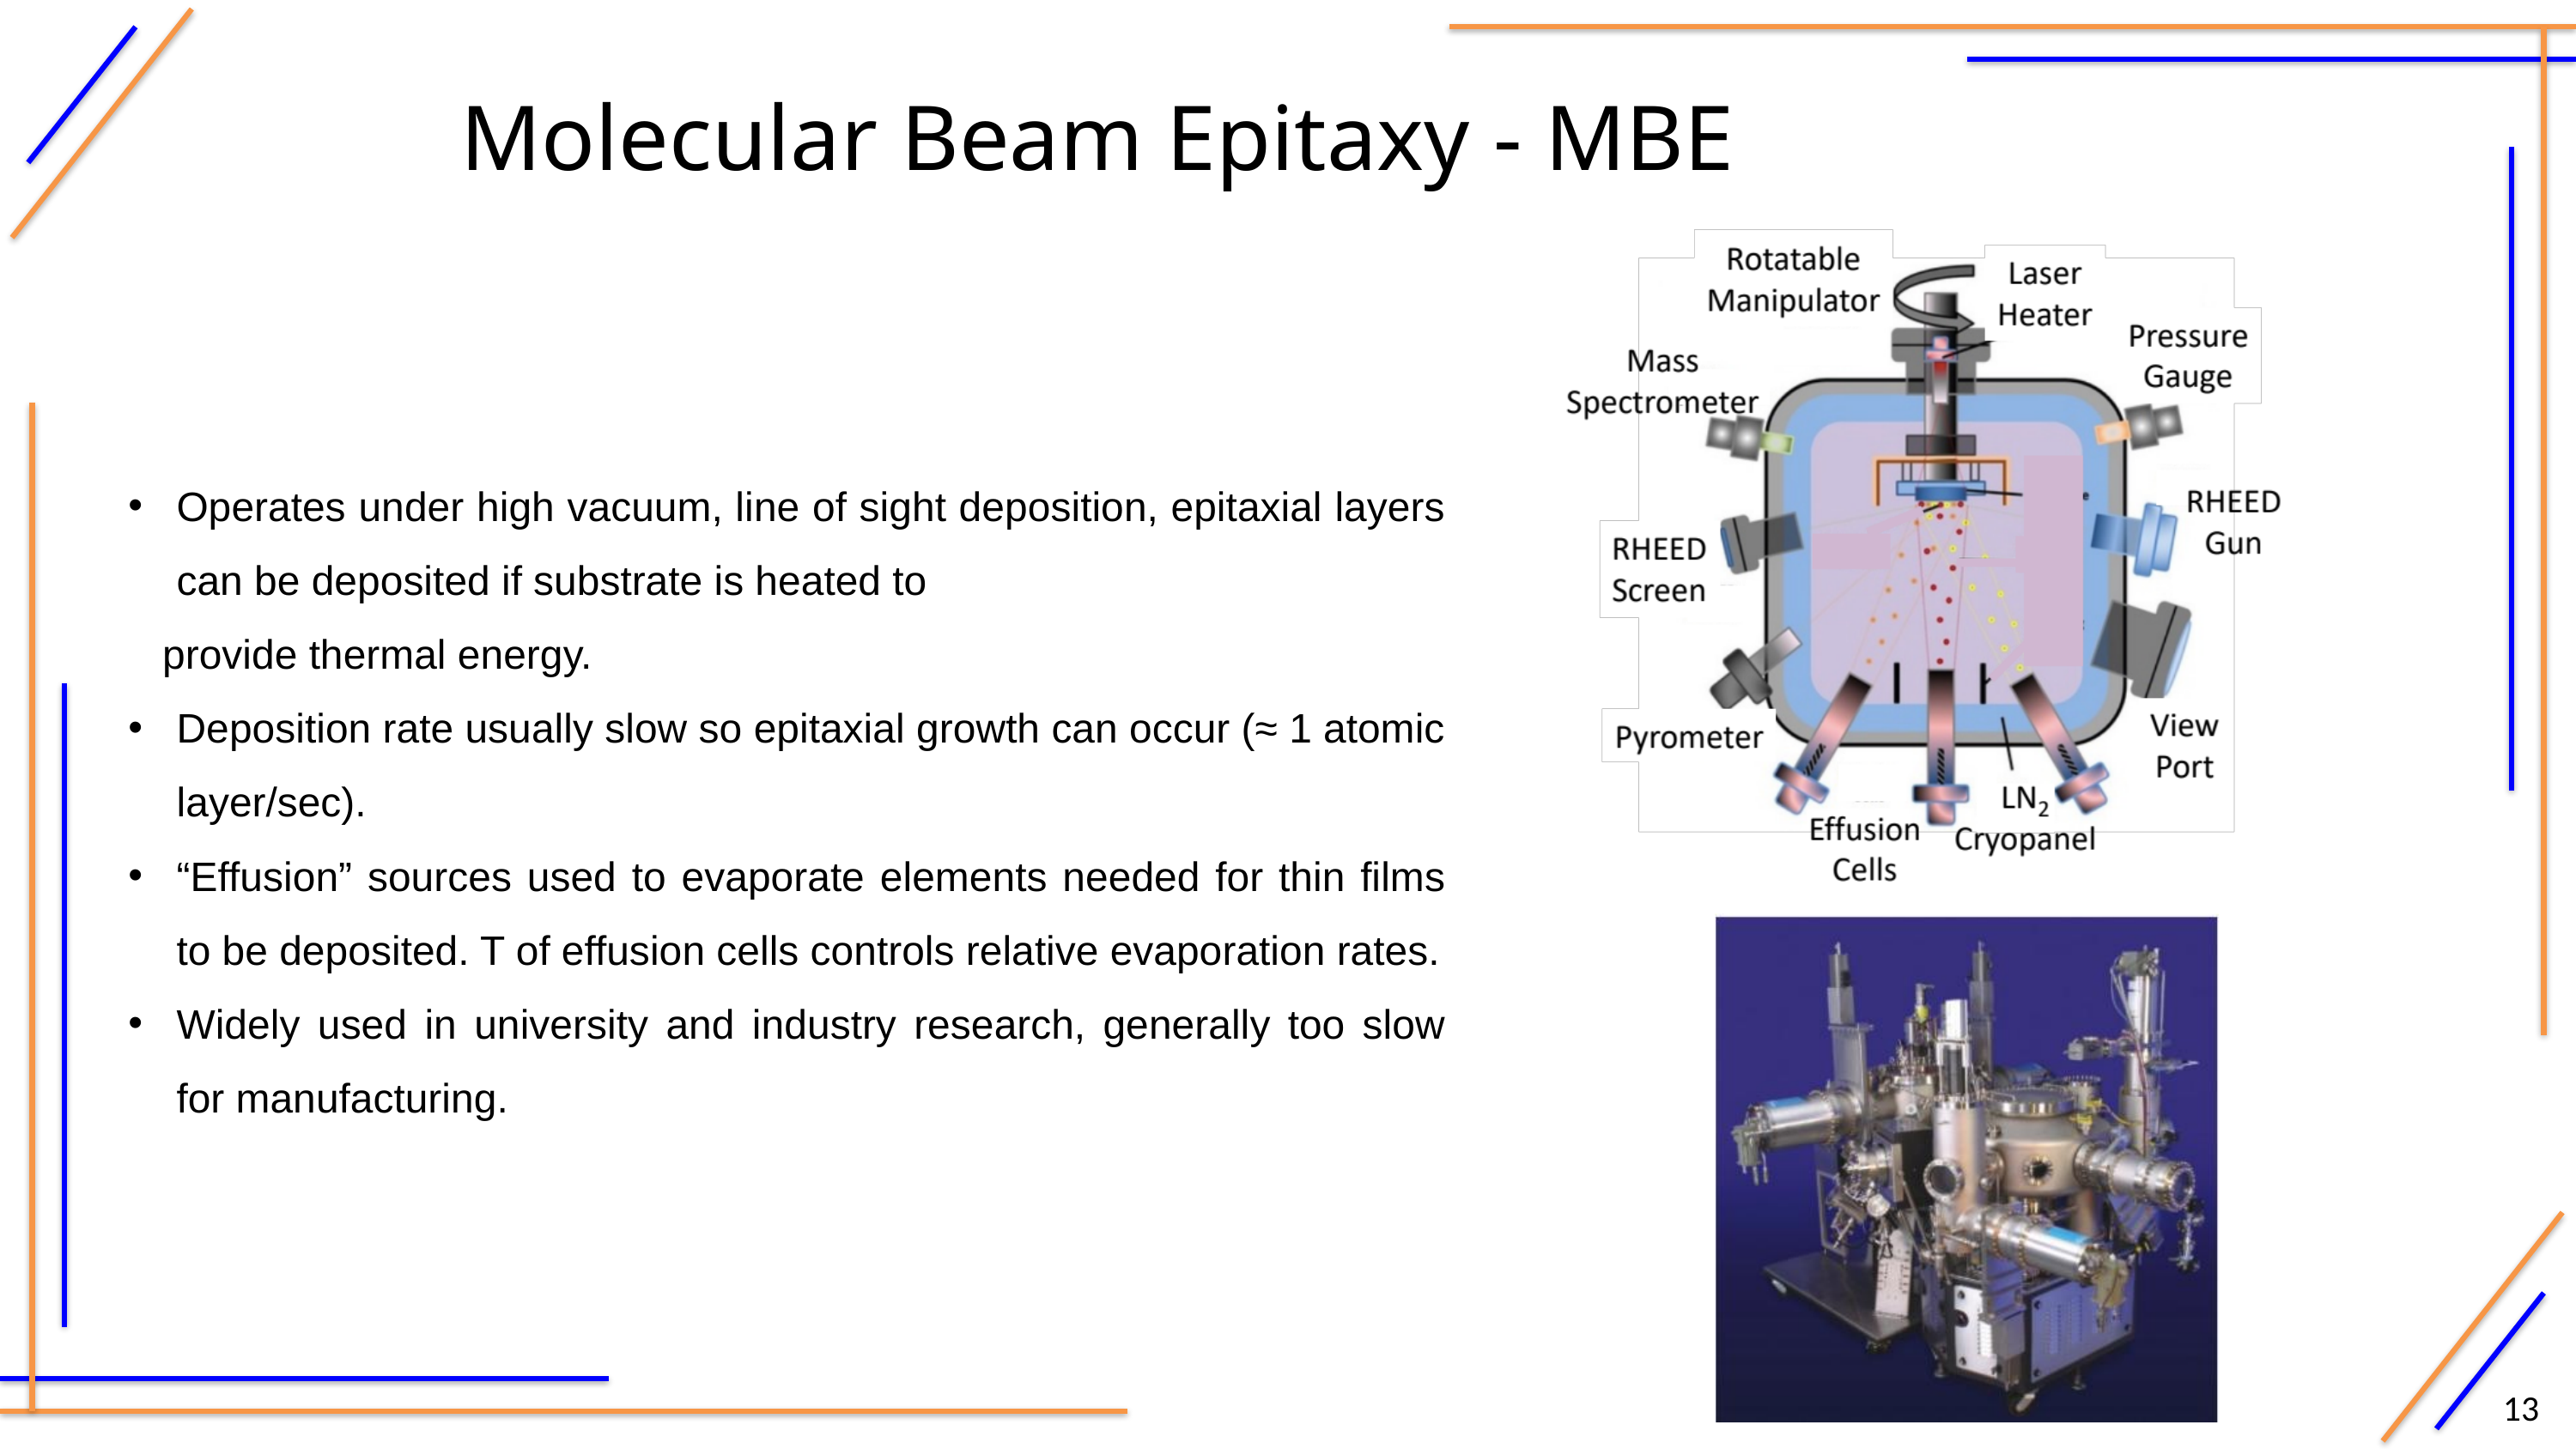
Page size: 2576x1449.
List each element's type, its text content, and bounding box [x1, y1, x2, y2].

picture [1545, 225, 2301, 910]
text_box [2436, 1292, 2544, 1429]
picture [1715, 913, 2219, 1422]
text_box Operates under high vacuum, line of sight deposition, epitaxial layers can be deposited if substrate is heated to provide thermal energy. Deposition rate usually slow so epitaxial growth can occur (≈ 1 atomic layer/sec). “Effusion” sources used to evaporate elements needed for thin films to be deposited. T of effusion cells controls relative evaporation rates. Widely used in university and industry research, generally too slow for manufacturing. [115, 449, 1461, 1128]
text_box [11, 9, 192, 238]
text_box Molecular Beam Epitaxy - MBE [447, 75, 1748, 195]
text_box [27, 26, 137, 163]
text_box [2382, 1212, 2563, 1441]
